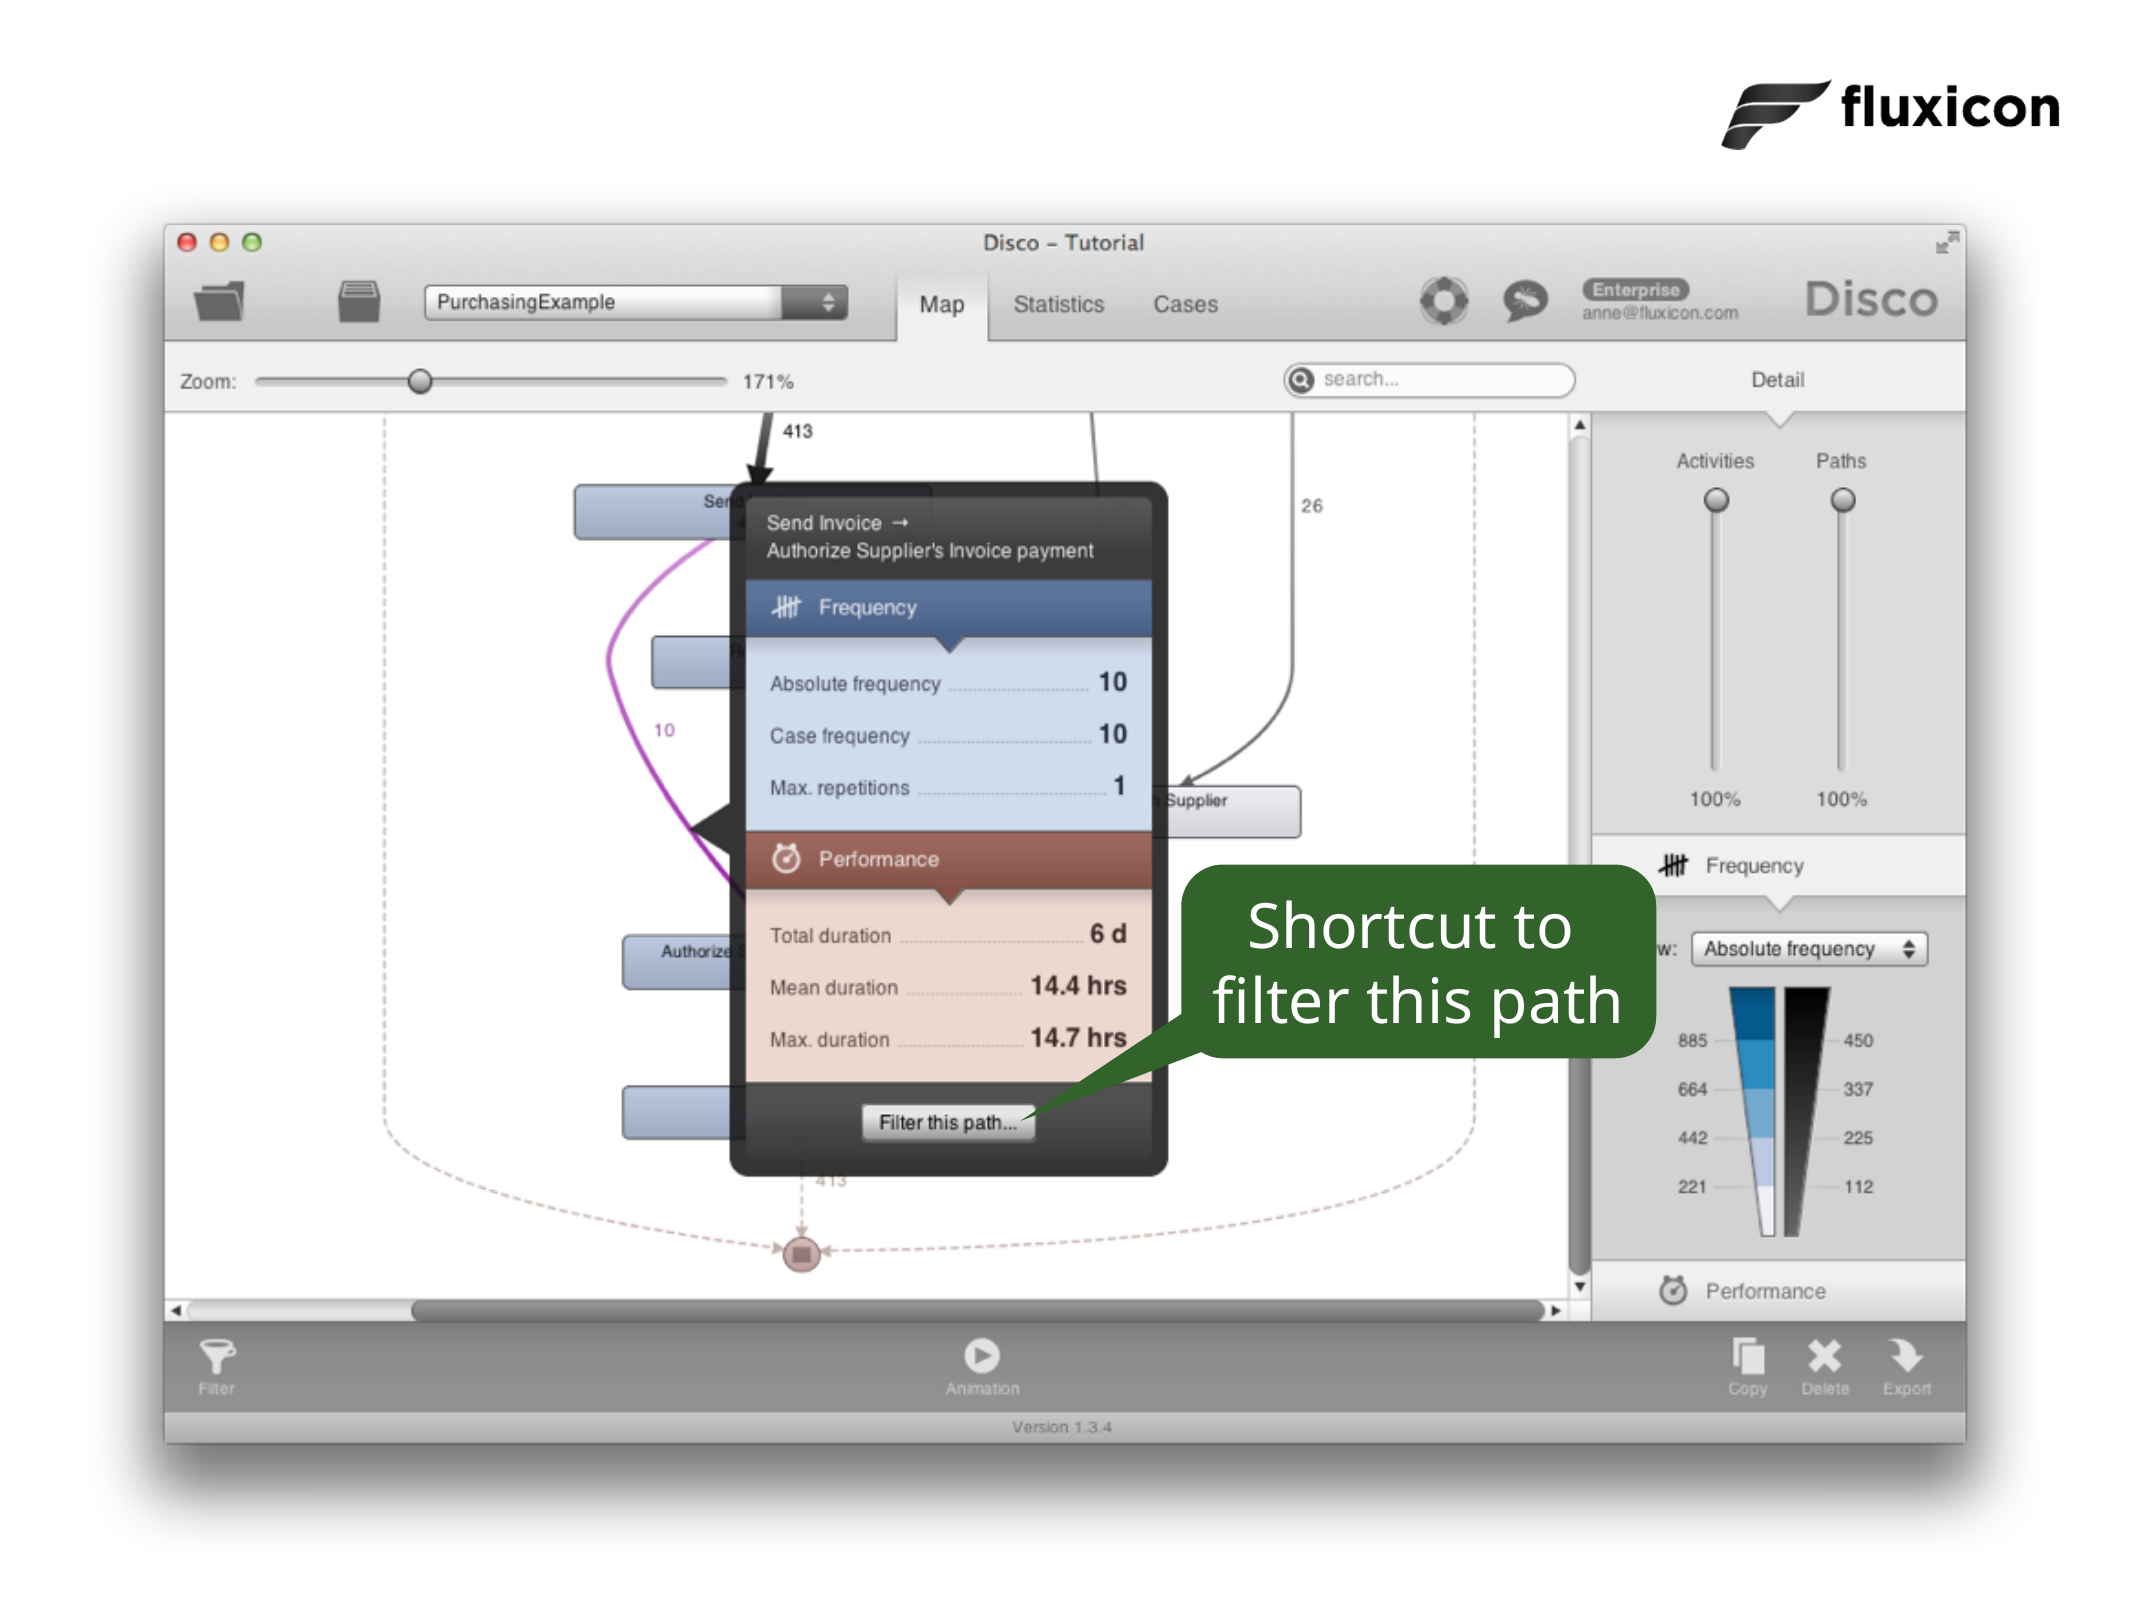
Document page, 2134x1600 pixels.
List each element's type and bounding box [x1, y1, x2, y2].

picture [72, 168, 2059, 1572]
picture [1721, 78, 2063, 150]
